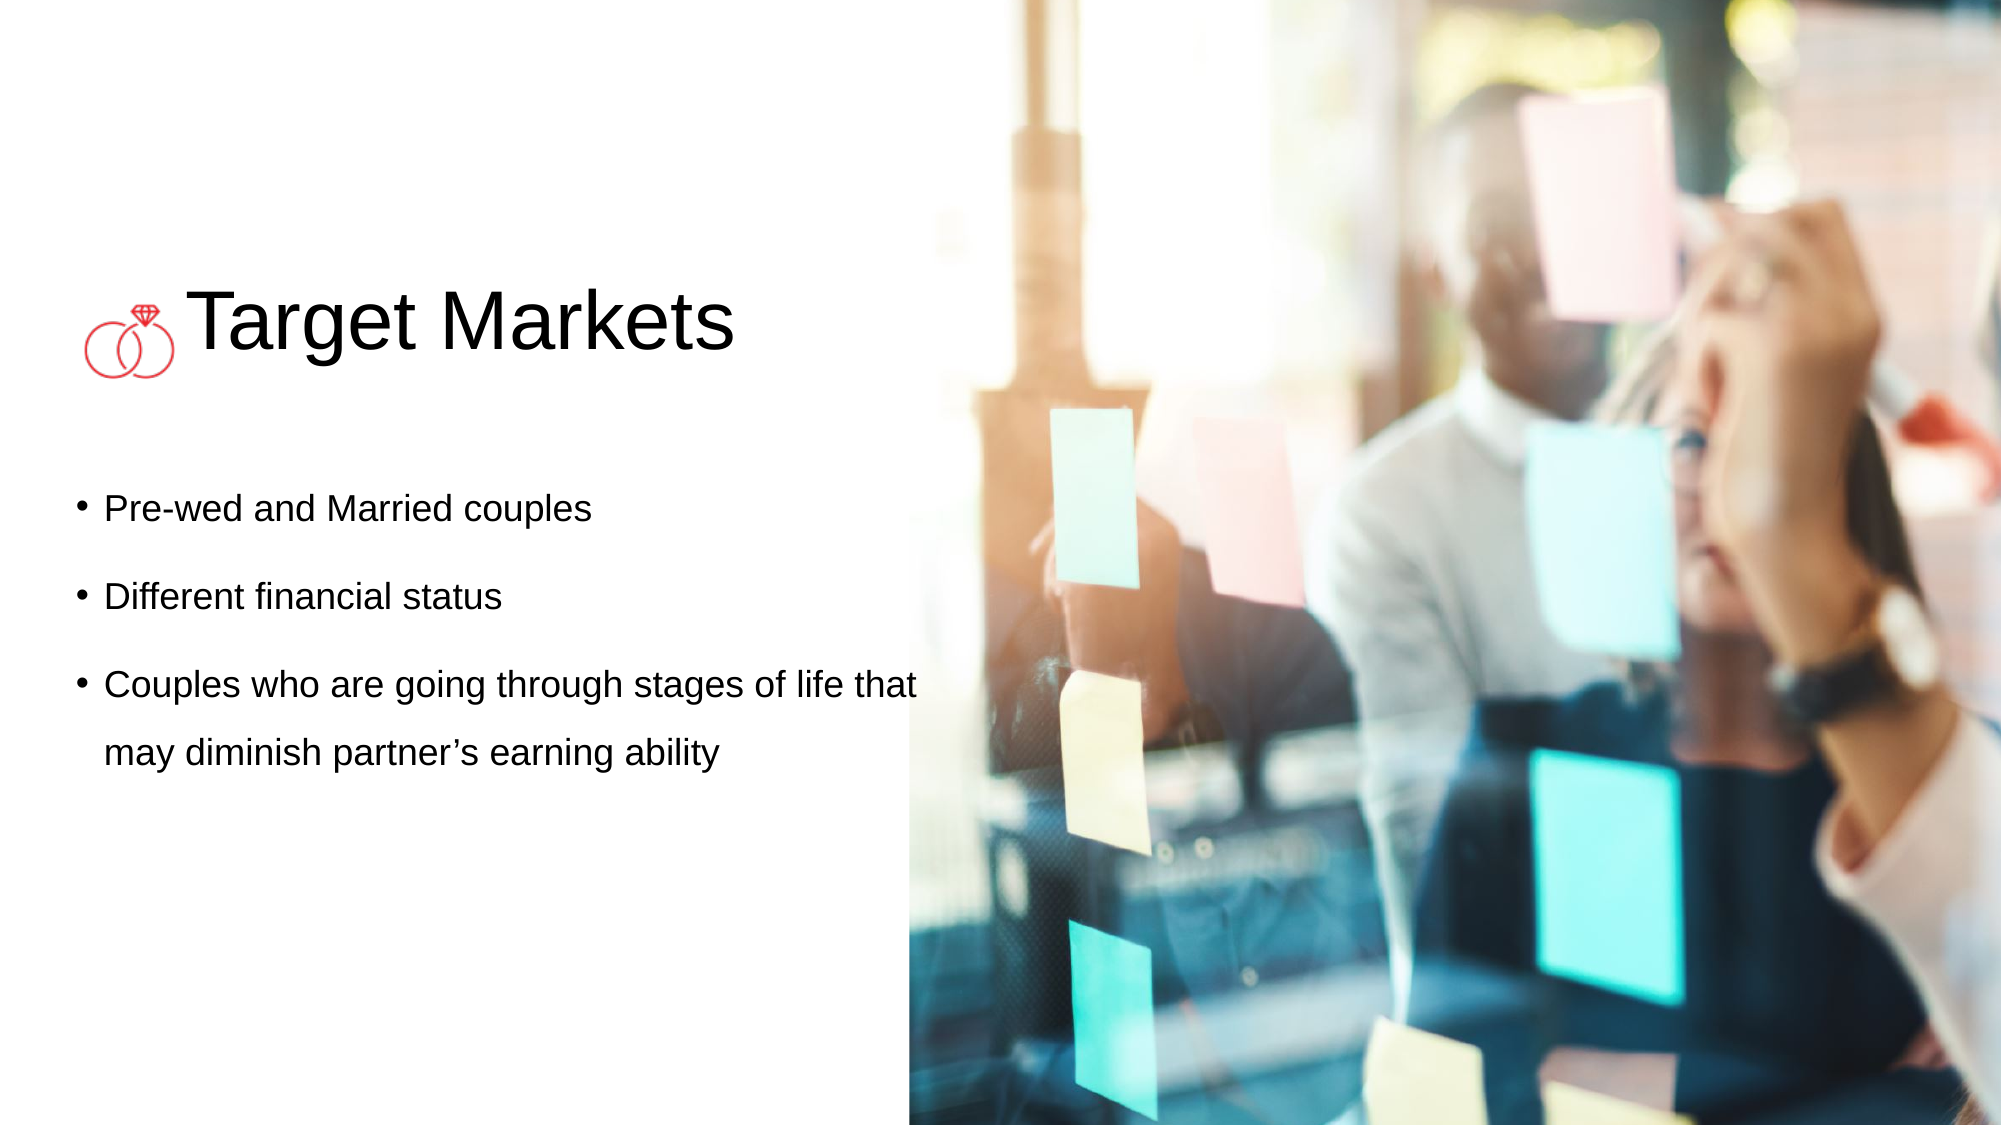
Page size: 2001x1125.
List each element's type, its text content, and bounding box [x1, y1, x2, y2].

list Pre-wed and Married couples Different financial status Couples who are going through stages of life that may diminish partner’s earning ability [60, 453, 909, 980]
title Target Markets [60, 190, 788, 375]
picture [75, 253, 186, 382]
picture [909, 0, 2001, 1125]
